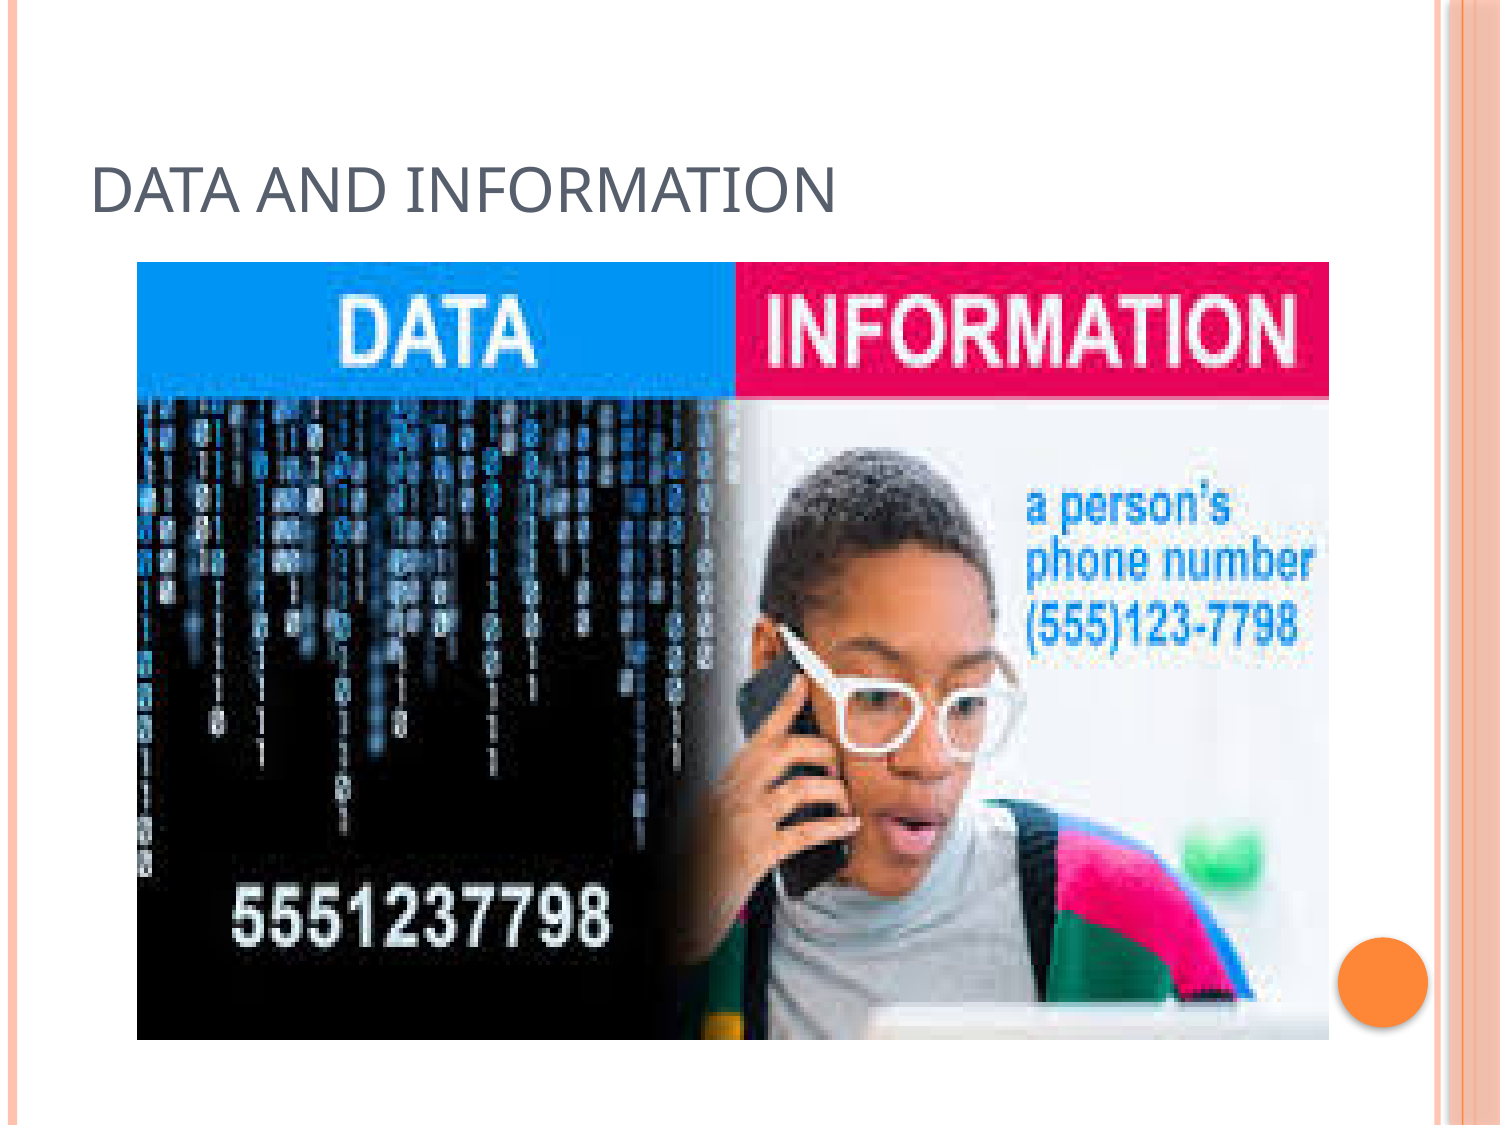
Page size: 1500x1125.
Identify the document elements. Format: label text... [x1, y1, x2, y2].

title Data and information [75, 45, 1300, 233]
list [136, 261, 1330, 1041]
